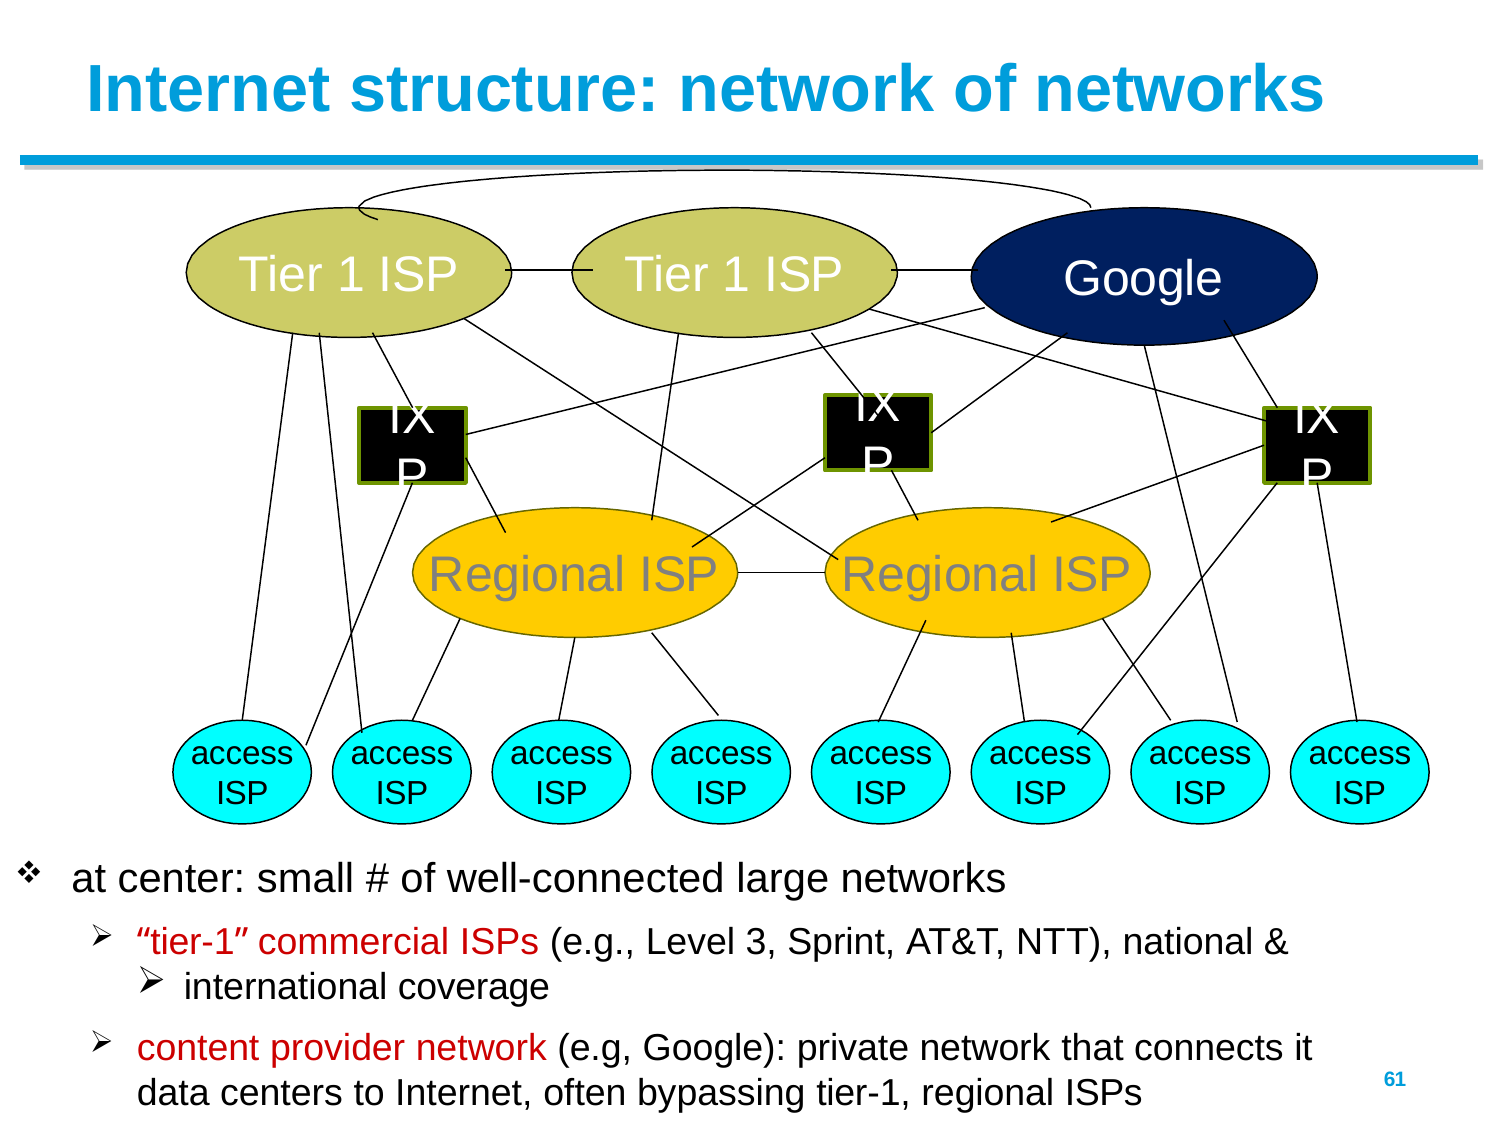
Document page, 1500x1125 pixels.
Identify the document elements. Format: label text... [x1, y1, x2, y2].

text_box “tier-1” commercial ISPs (e.g., Level 3, Sprint, AT&T, NTT), national & international coverage content provider network (e.g, Google): private network that connects it data centers to Internet, often bypassing tier-1, regional ISPs [87, 915, 1316, 1113]
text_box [491, 755, 632, 825]
title Internet structure: network of networks [13, 23, 1487, 154]
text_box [1289, 719, 1431, 825]
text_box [650, 755, 792, 825]
text_box 61 [1381, 1063, 1409, 1091]
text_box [357, 169, 1359, 736]
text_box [14, 154, 1488, 825]
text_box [185, 206, 352, 339]
text_box at center: small # of well-connected large networks [12, 848, 1009, 901]
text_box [241, 331, 1373, 747]
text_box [171, 719, 313, 825]
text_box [970, 755, 1111, 825]
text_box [810, 755, 952, 825]
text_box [1129, 755, 1271, 825]
